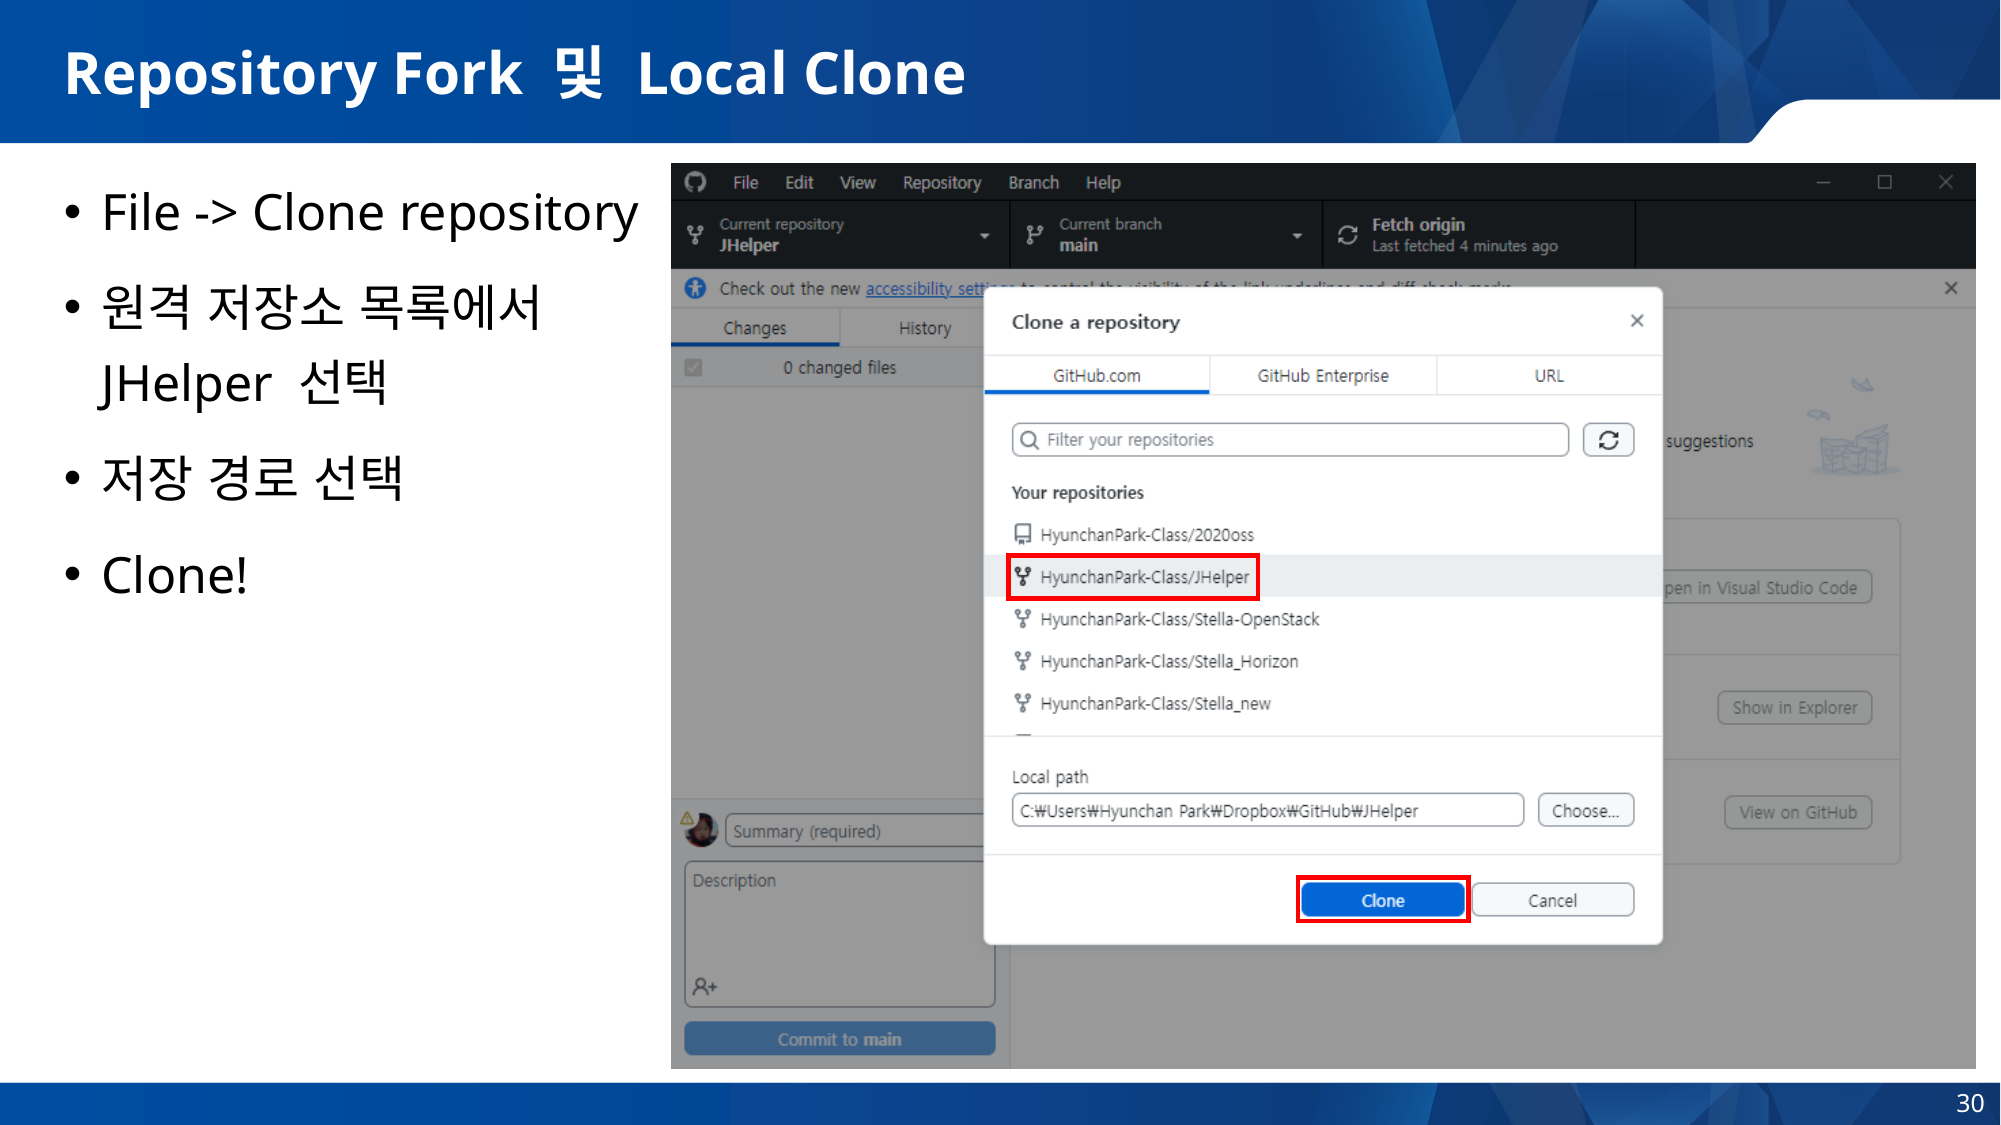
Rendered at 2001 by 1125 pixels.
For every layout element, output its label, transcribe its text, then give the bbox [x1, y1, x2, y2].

title Repository Fork 및 Local Clone [48, 31, 1961, 120]
slide_number 30 [1787, 1084, 2000, 1125]
picture [0, 0, 2001, 1125]
list File -> Clone repository 원격 저장소 목록에서 JHelper 선택 저장 경로 선택 Clone! [48, 158, 1961, 1069]
